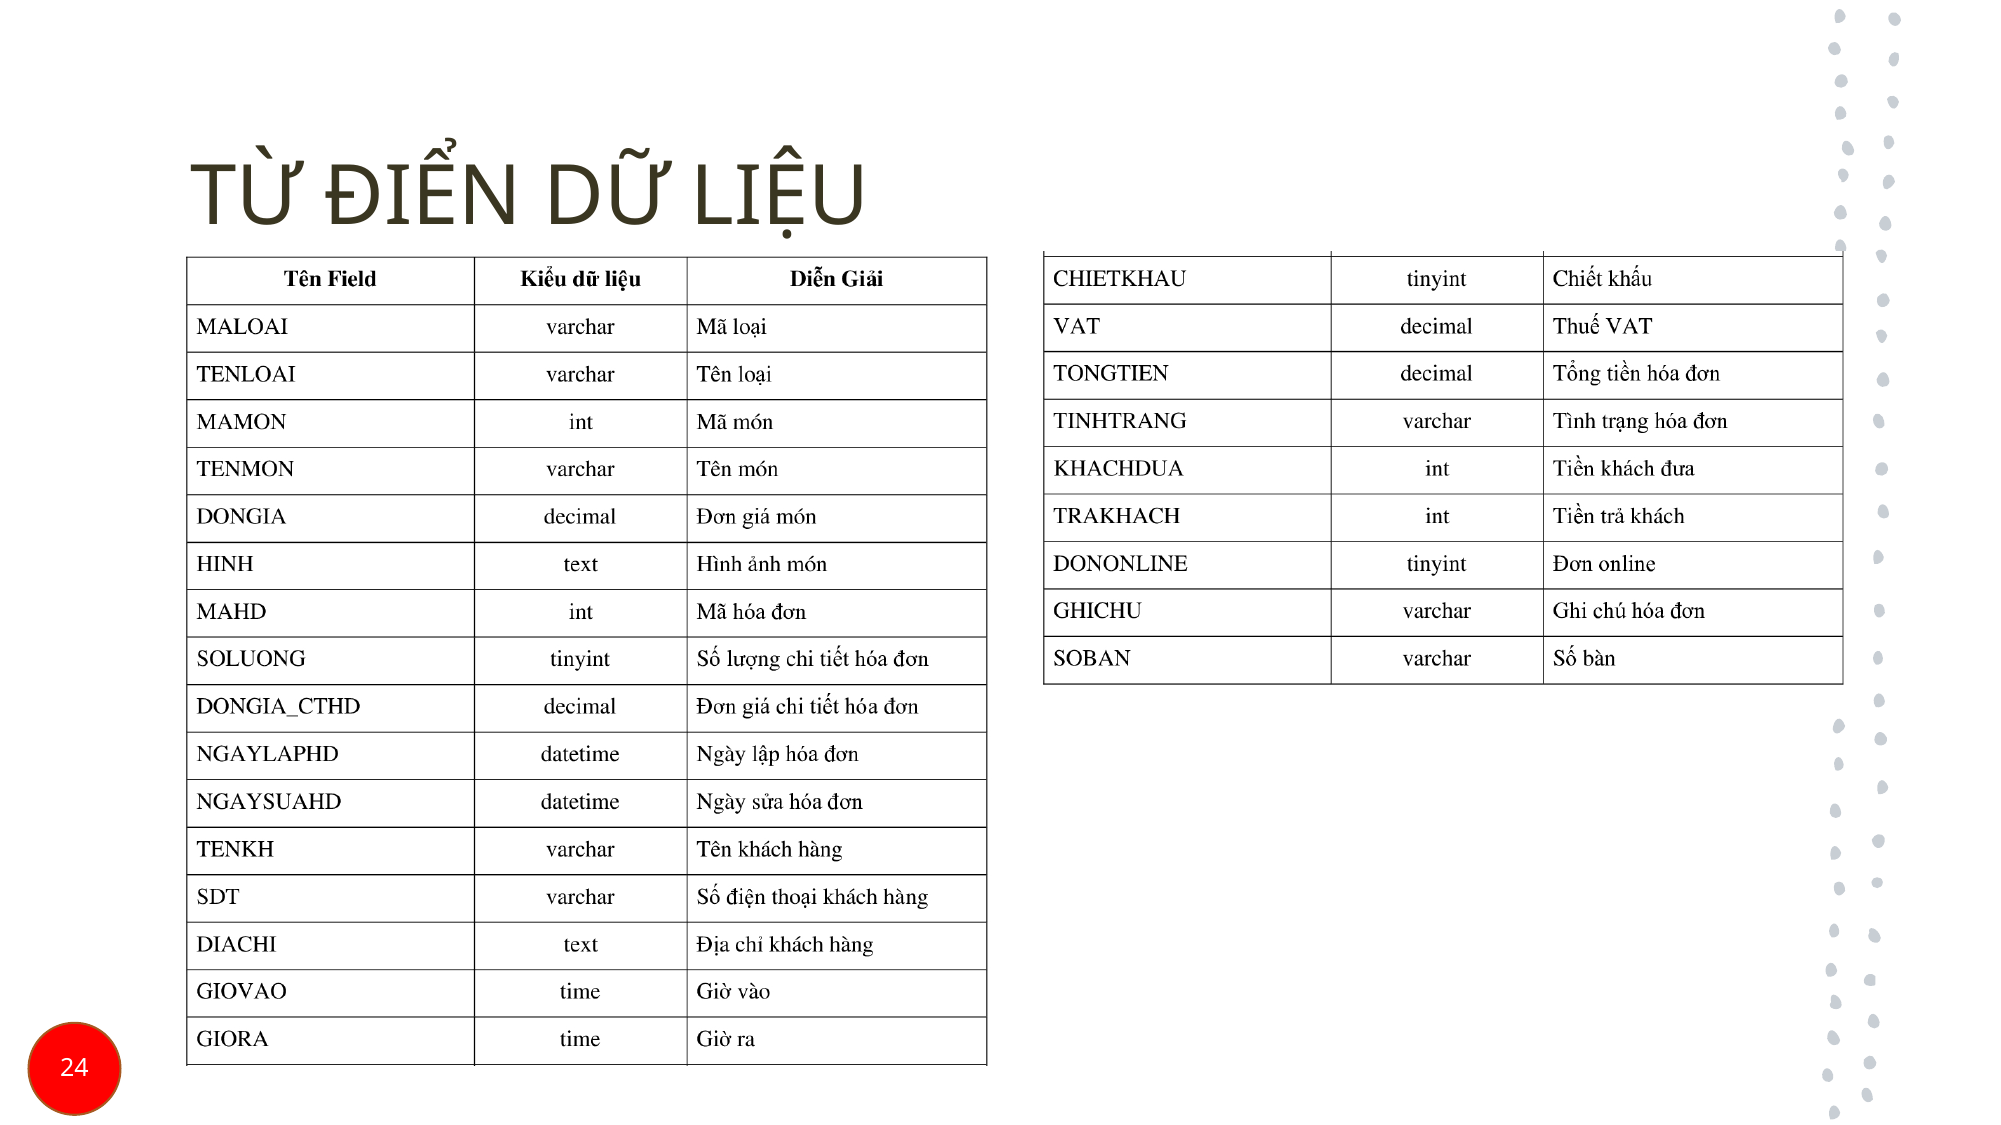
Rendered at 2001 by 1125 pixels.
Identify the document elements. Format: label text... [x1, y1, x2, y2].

picture [1033, 251, 1858, 687]
title TỪ ĐIỂN DỮ LIỆU [175, 82, 1756, 300]
picture [175, 251, 1000, 1066]
slide_number 24 [33, 1038, 116, 1099]
